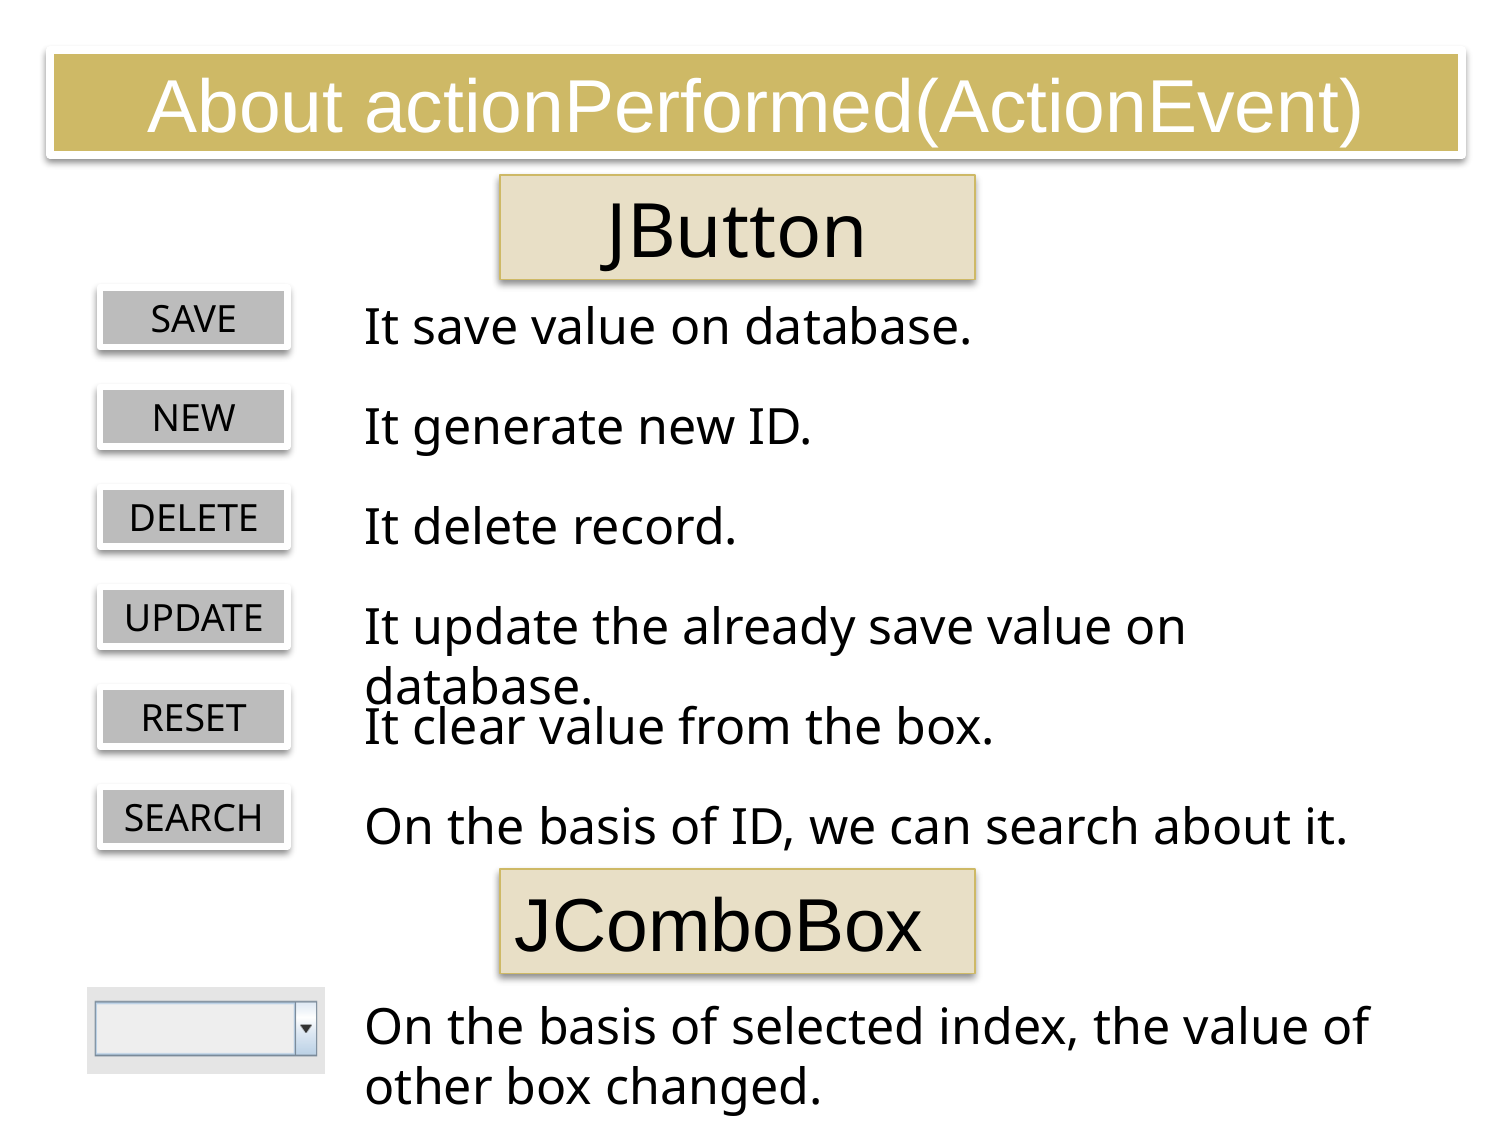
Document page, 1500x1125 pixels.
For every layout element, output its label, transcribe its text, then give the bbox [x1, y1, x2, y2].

text_box JComboBox [499, 868, 976, 974]
text_box JButton [499, 174, 976, 280]
text_box SAVE [99, 287, 288, 348]
text_box NEW [99, 386, 288, 447]
text_box It delete record. [349, 486, 1413, 562]
text_box About actionPerformed(ActionEvent) [46, 46, 1466, 159]
text_box It generate new ID. [349, 386, 1413, 462]
text_box RESET [99, 686, 288, 747]
text_box It update the already save value on database. [349, 586, 1413, 686]
text_box UPDATE [99, 586, 288, 647]
text_box It save value on database. [349, 287, 1413, 363]
text_box It clear value from the box. [349, 686, 1413, 762]
text_box On the basis of ID, we can search about it. [349, 786, 1413, 862]
text_box On the basis of selected index, the value of other box changed. [349, 986, 1413, 1122]
picture [87, 987, 326, 1074]
text_box SEARCH [99, 786, 288, 847]
text_box DELETE [99, 486, 288, 547]
